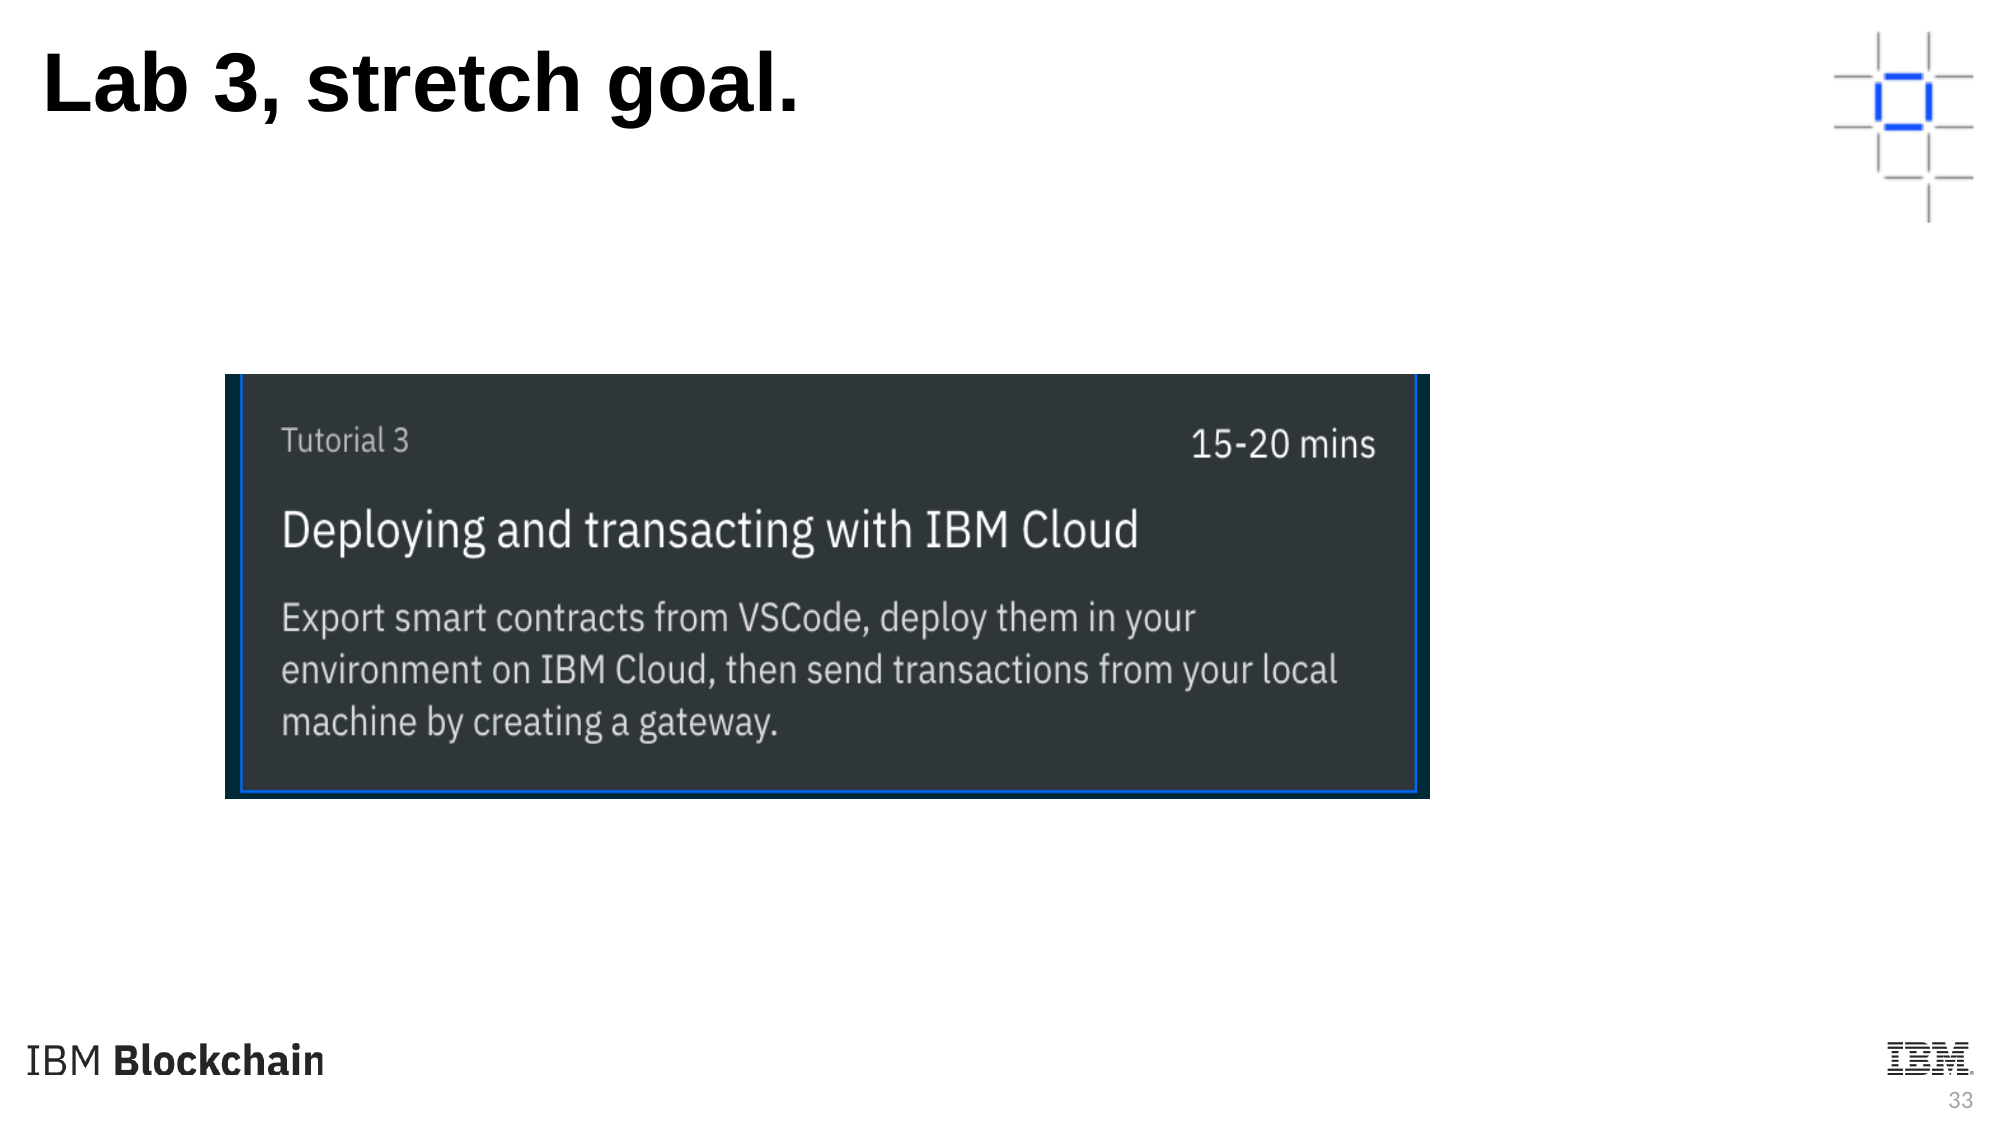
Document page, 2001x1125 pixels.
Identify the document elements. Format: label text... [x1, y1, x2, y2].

picture [241, 374, 1417, 793]
list Lab 3, stretch goal. [27, 31, 1727, 253]
picture [1834, 32, 1973, 222]
